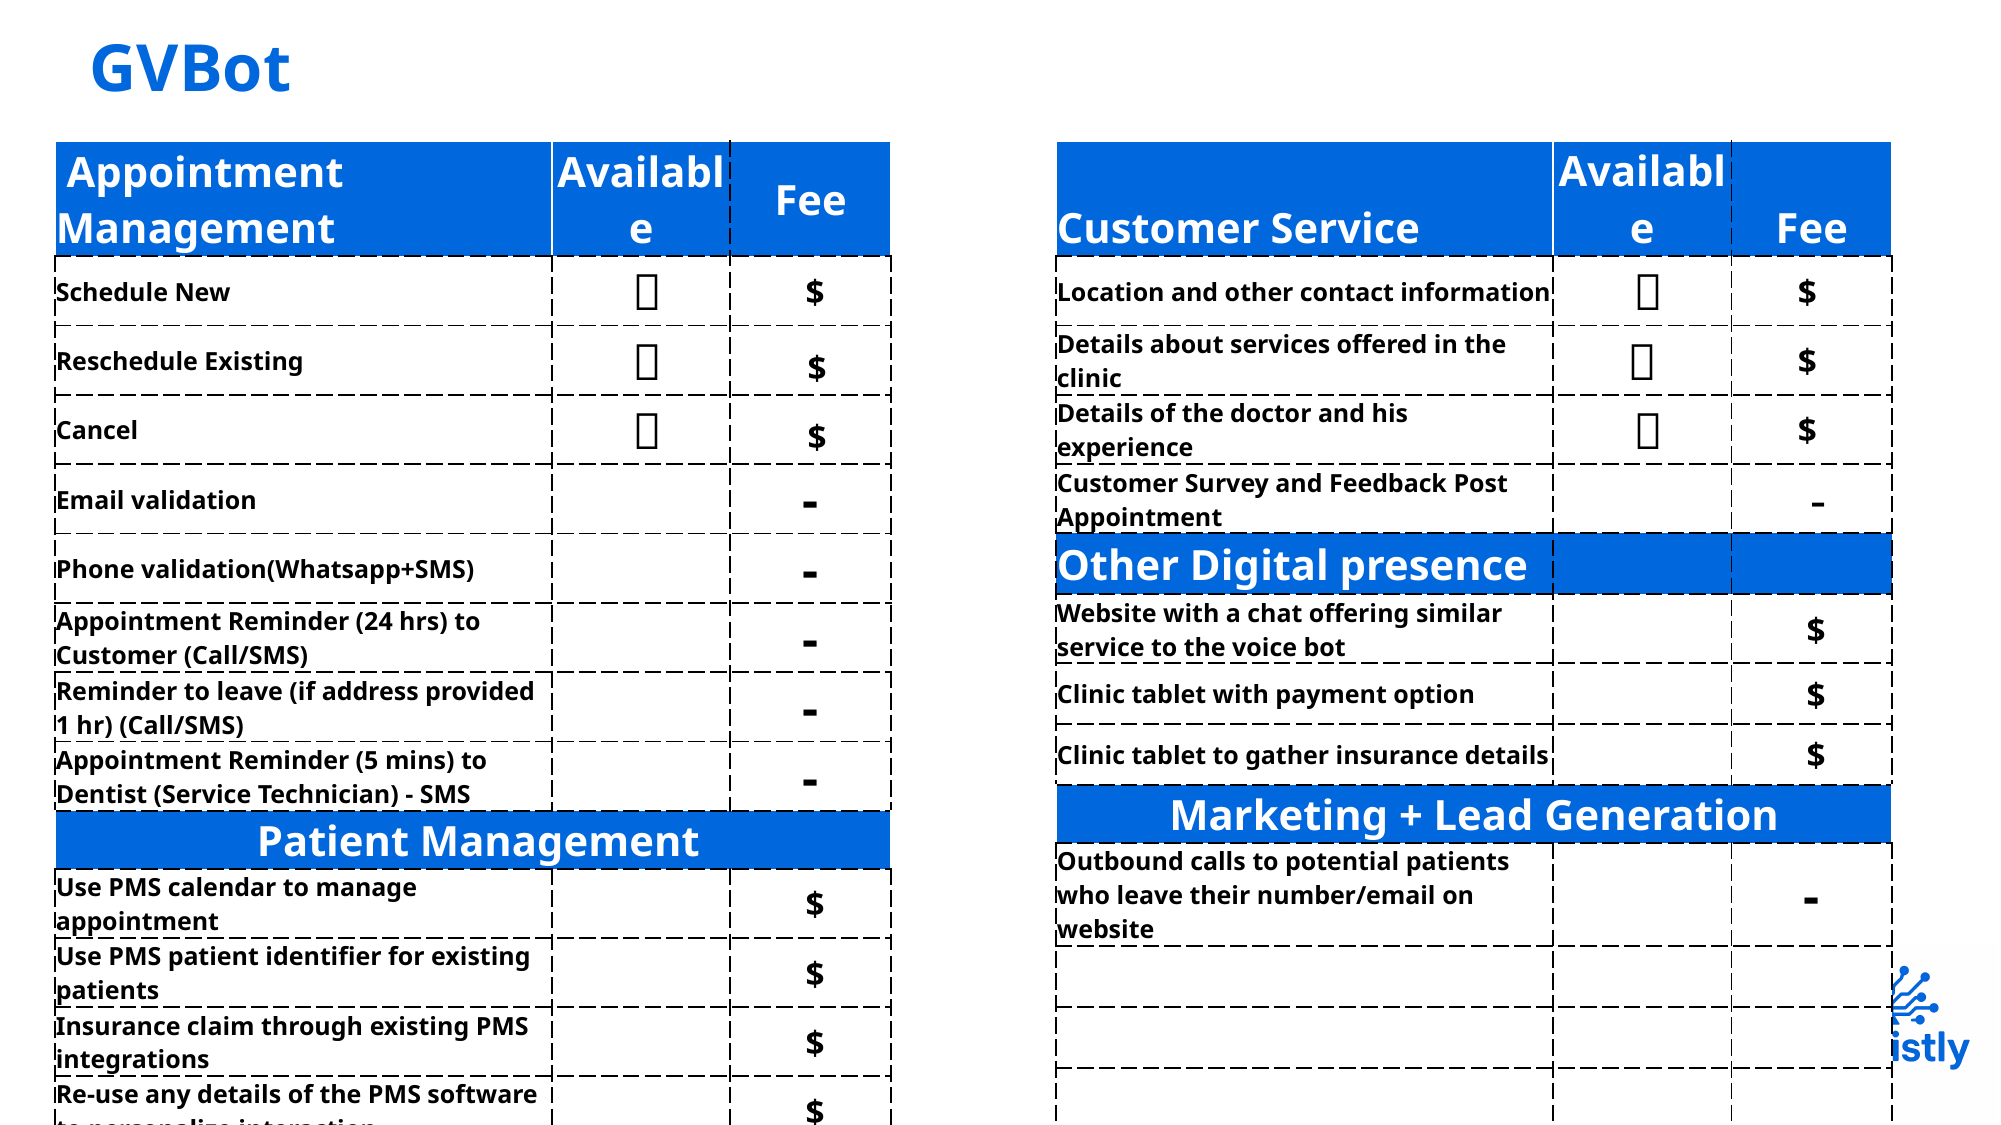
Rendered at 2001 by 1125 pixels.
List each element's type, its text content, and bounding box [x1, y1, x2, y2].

table_cell Website with a chat offering similar service to the voice bot [1056, 594, 1553, 663]
title GVBot [74, 27, 1800, 113]
table_cell $ [1731, 594, 1892, 663]
table_cell [1731, 946, 1815, 1007]
table_cell Clinic tablet to gather insurance details [1056, 724, 1553, 785]
table_cell [552, 672, 730, 742]
table_cell  [1553, 256, 1731, 325]
table_cell $ [730, 938, 891, 1007]
table_cell Details of the doctor and his experience [1056, 395, 1553, 464]
table_cell [552, 1076, 730, 1125]
table_cell Customer Survey and Feedback Post Appointment [1056, 464, 1553, 533]
table_cell Reschedule Existing [55, 326, 552, 395]
table_cell Appointment Reminder (24 hrs) to Customer (Call/SMS) [55, 603, 552, 672]
table_cell Marketing + Lead Generation [1057, 785, 1891, 843]
table_cell $ [1731, 256, 1892, 325]
table_cell  [552, 395, 730, 464]
table_cell [1731, 1068, 1815, 1125]
table_cell [1731, 1007, 1815, 1068]
table_cell $ [1731, 325, 1892, 395]
table_cell [1553, 843, 1731, 946]
table_cell - [730, 603, 891, 672]
table_cell [1553, 1007, 1731, 1068]
table_header Customer Service [1057, 142, 1552, 256]
table_cell Insurance claim through existing PMS integrations [55, 1007, 552, 1076]
table_cell Phone validation(Whatsapp+SMS) [55, 534, 552, 603]
table_header Available [553, 142, 730, 256]
table_cell Schedule New [55, 256, 552, 326]
table_header Appointment Management [56, 142, 551, 256]
table_cell  [1553, 395, 1731, 464]
table_cell $ [730, 869, 891, 938]
table_cell [1056, 946, 1553, 1007]
table_cell - [730, 672, 891, 742]
table_cell $ [730, 1007, 891, 1076]
table_cell [552, 603, 730, 672]
table_cell [1553, 1068, 1731, 1125]
table_cell $ [730, 395, 891, 464]
table_cell - [1731, 464, 1892, 533]
table_cell [552, 938, 730, 1007]
table_cell [552, 464, 730, 534]
table_cell $ [730, 326, 891, 395]
table_cell  [1553, 325, 1731, 395]
table_cell [552, 742, 730, 811]
table_cell [1553, 663, 1731, 724]
table_cell Location and other contact information [1056, 256, 1553, 325]
table_cell Outbound calls to potential patients who leave their number/email on website [1056, 843, 1553, 946]
table_cell Appointment Reminder (5 mins) to Dentist (Service Technician) - SMS [55, 742, 552, 811]
table_cell [552, 534, 730, 603]
table_cell  [552, 256, 730, 326]
table_cell [1731, 533, 1892, 594]
table_cell Reminder to leave (if address provided 1 hr) (Call/SMS) [55, 672, 552, 742]
table_cell - [1731, 843, 1892, 946]
table_cell [552, 1007, 730, 1076]
table_cell [1553, 946, 1731, 1007]
table_cell Details about services offered in the clinic [1056, 325, 1553, 395]
picture [1815, 942, 1999, 1125]
table_cell Cancel [55, 395, 552, 464]
table_cell  [552, 326, 730, 395]
table_cell Re-use any details of the PMS software to personalize interaction [55, 1076, 552, 1125]
table_cell [1056, 1007, 1553, 1068]
table_cell $ [730, 256, 891, 326]
table_cell [1553, 533, 1731, 594]
table_cell [1553, 464, 1731, 533]
table_cell $ [1731, 724, 1892, 785]
table_header Available [1554, 142, 1731, 256]
table_cell $ [1731, 663, 1892, 724]
table_cell Use PMS patient identifier for existing patients [55, 938, 552, 1007]
table_cell Patient Management [56, 811, 890, 869]
table_cell $ [730, 1076, 891, 1125]
table_cell - [730, 464, 891, 534]
table_cell Email validation [55, 464, 552, 534]
table_cell Other Digital presence [1056, 533, 1553, 594]
table_header Fee [730, 142, 890, 256]
table_cell - [730, 742, 891, 811]
table_cell Clinic tablet with payment option [1056, 663, 1553, 724]
table_cell [1553, 594, 1731, 663]
table_cell Use PMS calendar to manage appointment [55, 869, 552, 938]
table_cell [552, 869, 730, 938]
table_header Fee [1731, 142, 1891, 256]
table_cell - [730, 534, 891, 603]
table_cell [1553, 724, 1731, 785]
table_cell [1056, 1068, 1553, 1125]
table_cell $ [1731, 395, 1892, 464]
